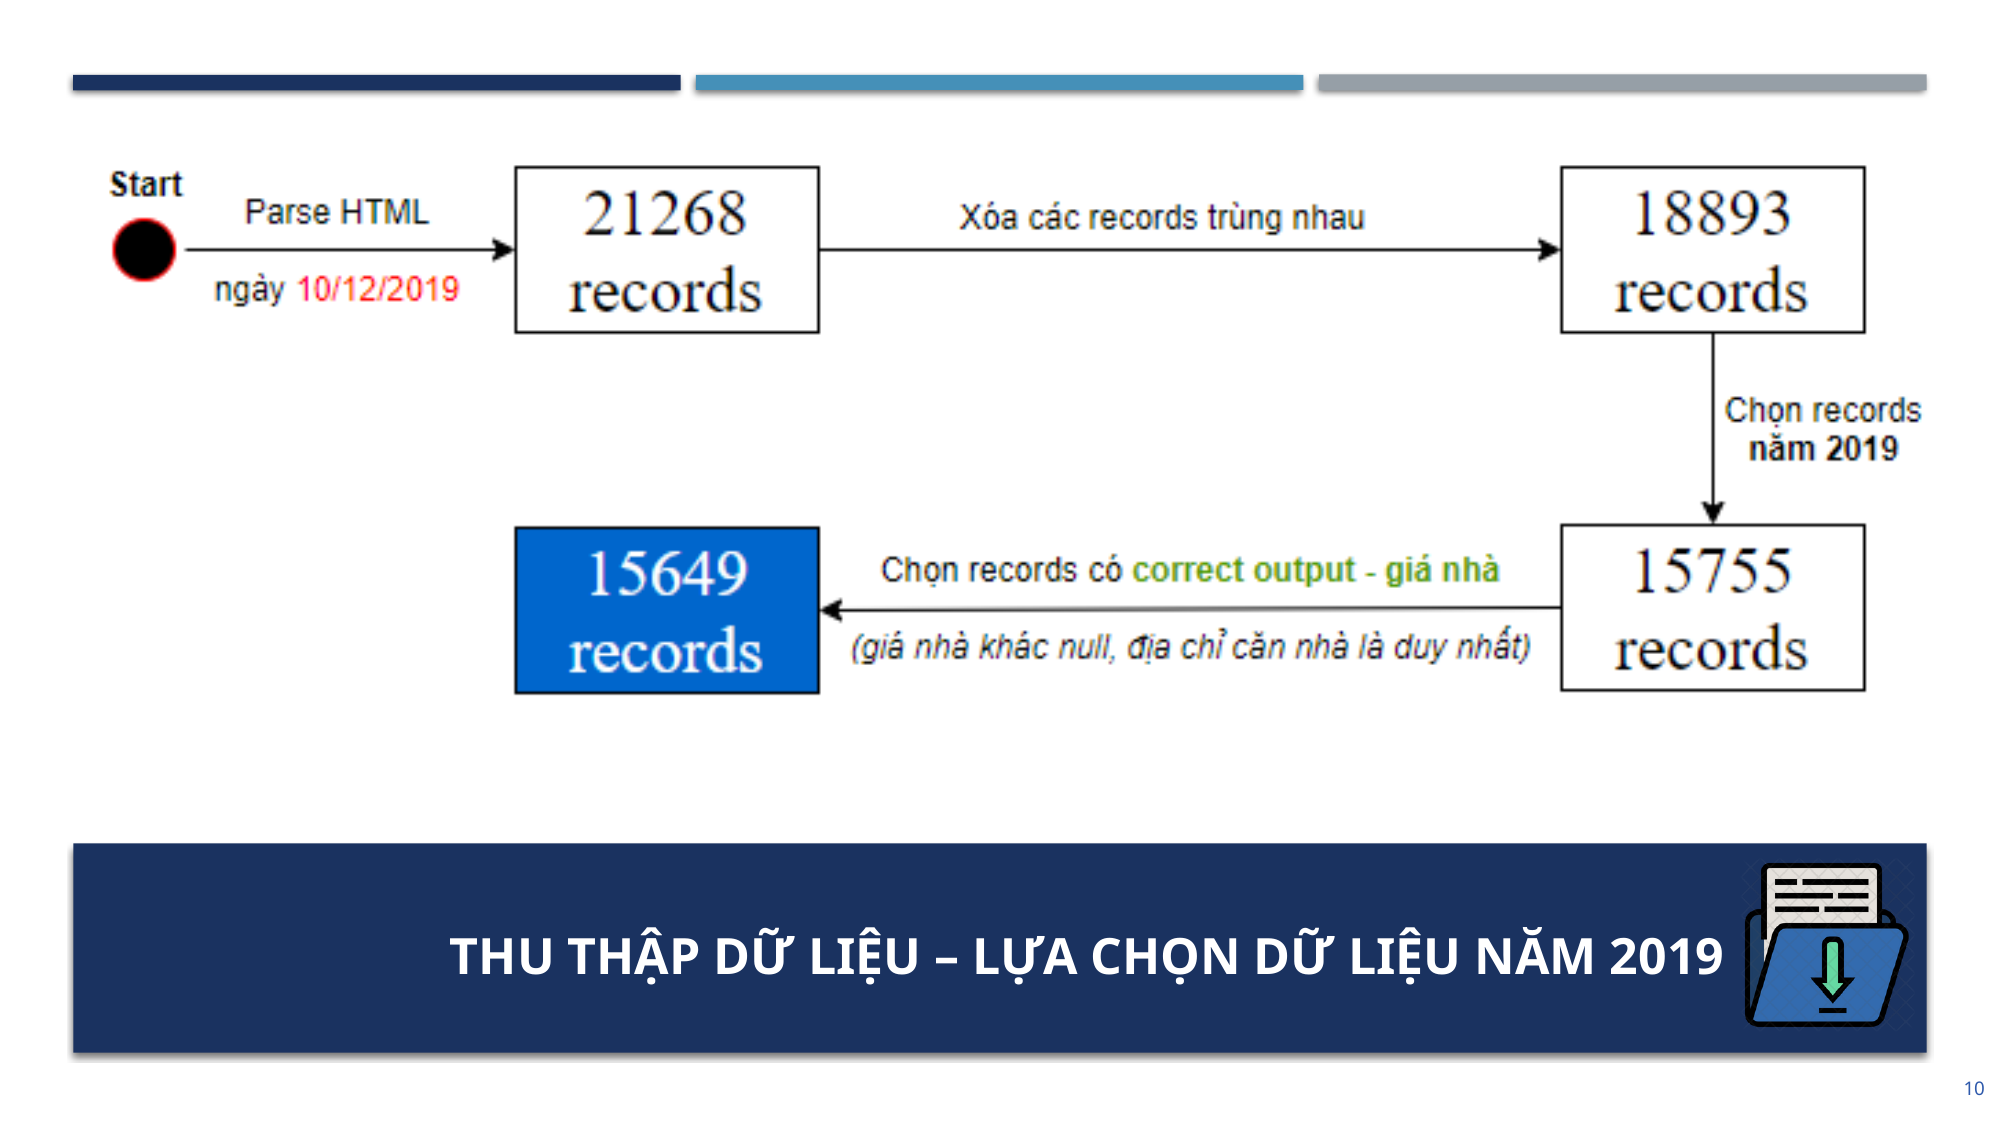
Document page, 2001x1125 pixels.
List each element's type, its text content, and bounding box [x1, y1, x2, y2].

picture [86, 141, 1931, 721]
slide_number 10 [1827, 1059, 2000, 1120]
picture [1739, 857, 1916, 1032]
title THU THẬP DỮ LIỆU – LỰA CHỌN DỮ LIỆU NĂM 2019 [191, 897, 1733, 1012]
